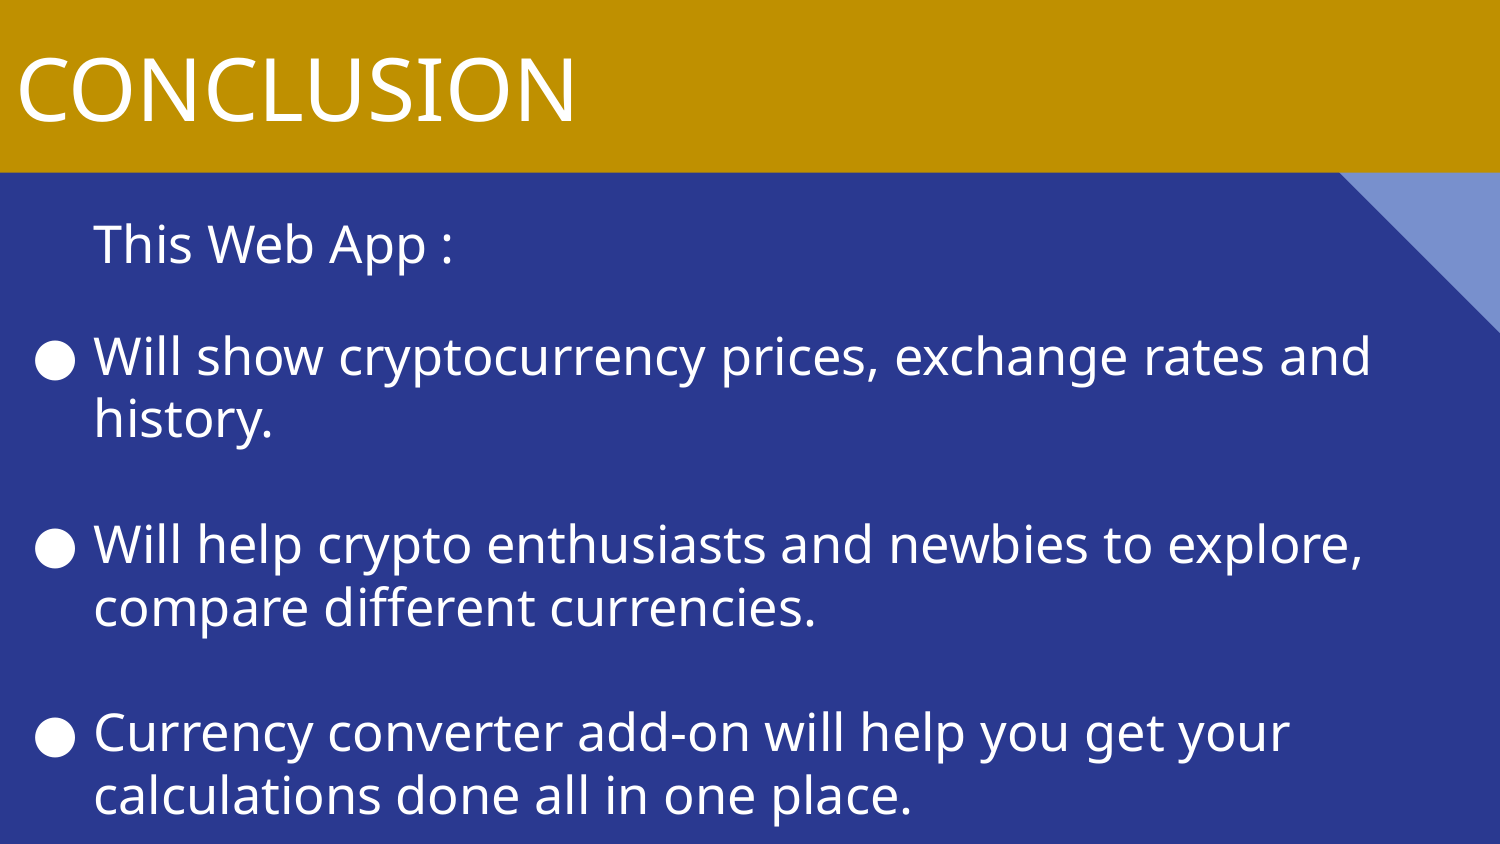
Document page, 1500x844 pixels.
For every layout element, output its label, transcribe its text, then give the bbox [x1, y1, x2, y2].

title CONCLUSION [0, 0, 1500, 173]
subtitle This Web App : Will show cryptocurrency prices, exchange rates and history. Will help crypto enthusiasts and newbies to explore, compare different currencies. Currency converter add-on will help you get your calculations done all in one place. [8, 133, 1500, 844]
